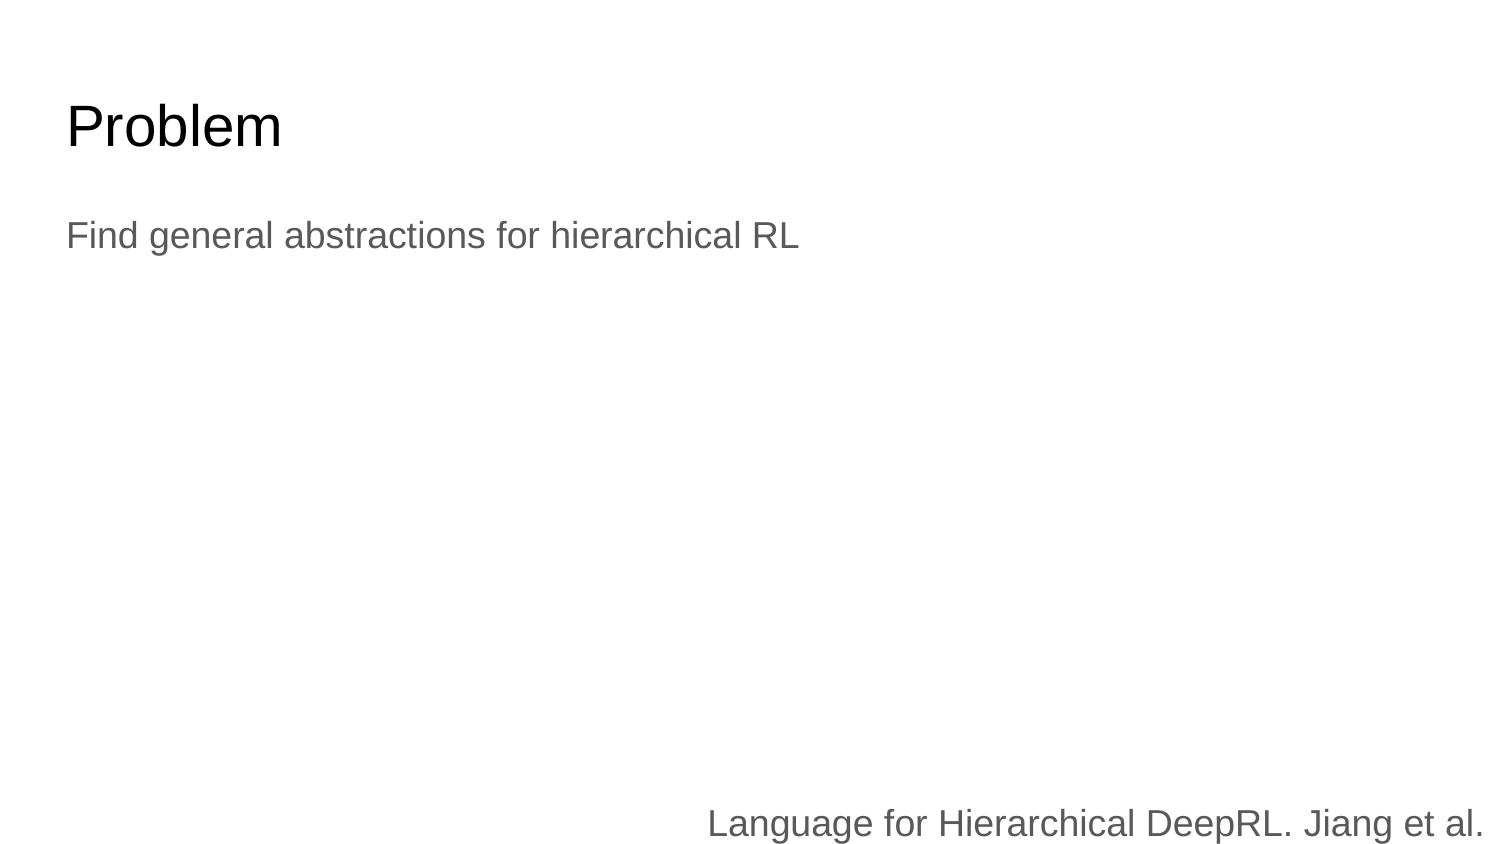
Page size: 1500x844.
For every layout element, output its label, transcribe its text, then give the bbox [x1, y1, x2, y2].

text_box Language for Hierarchical DeepRL. Jiang et al. [0, 776, 1500, 844]
title Problem [51, 72, 1449, 167]
list Find general abstractions for hierarchical RL [51, 189, 1449, 750]
